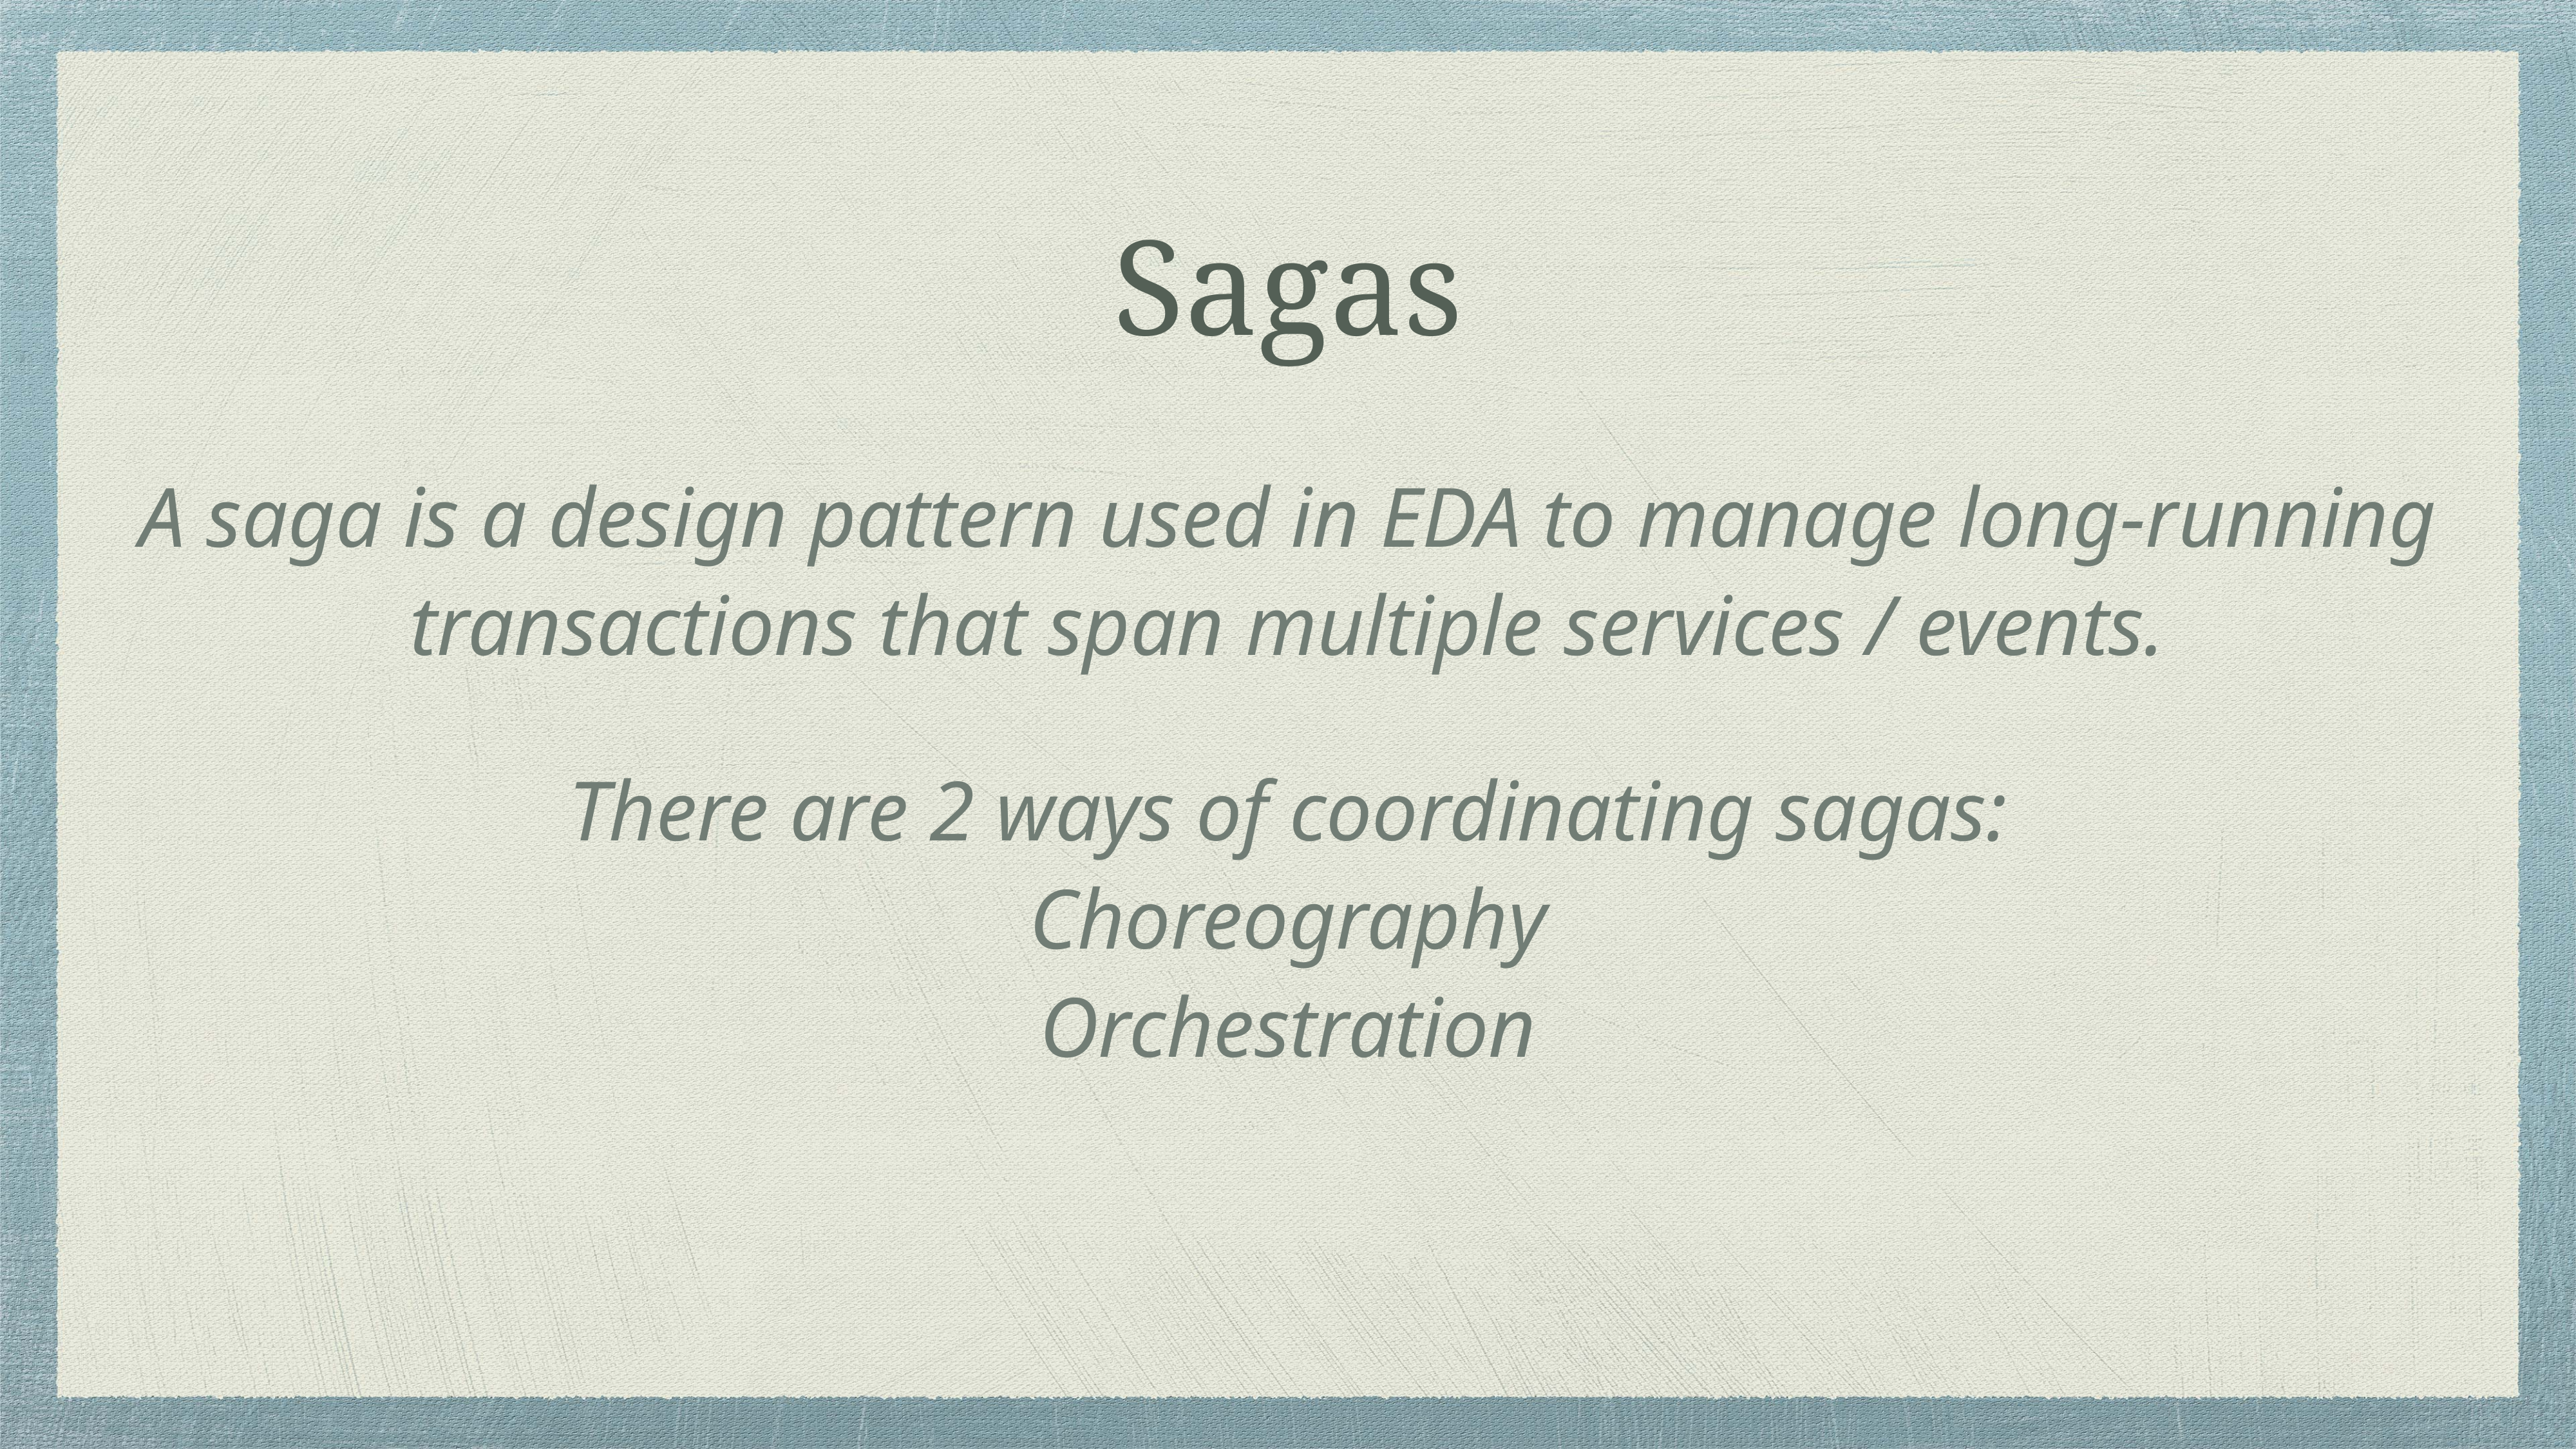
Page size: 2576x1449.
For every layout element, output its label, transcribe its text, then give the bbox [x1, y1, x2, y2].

picture [0, 0, 2576, 1449]
title Sagas [128, 158, 2448, 367]
subtitle A saga is a design pattern used in EDA to manage long-running transactions that span multiple services / events. There are 2 ways of coordinating sagas: Choreography Orchestration [128, 450, 2448, 1218]
